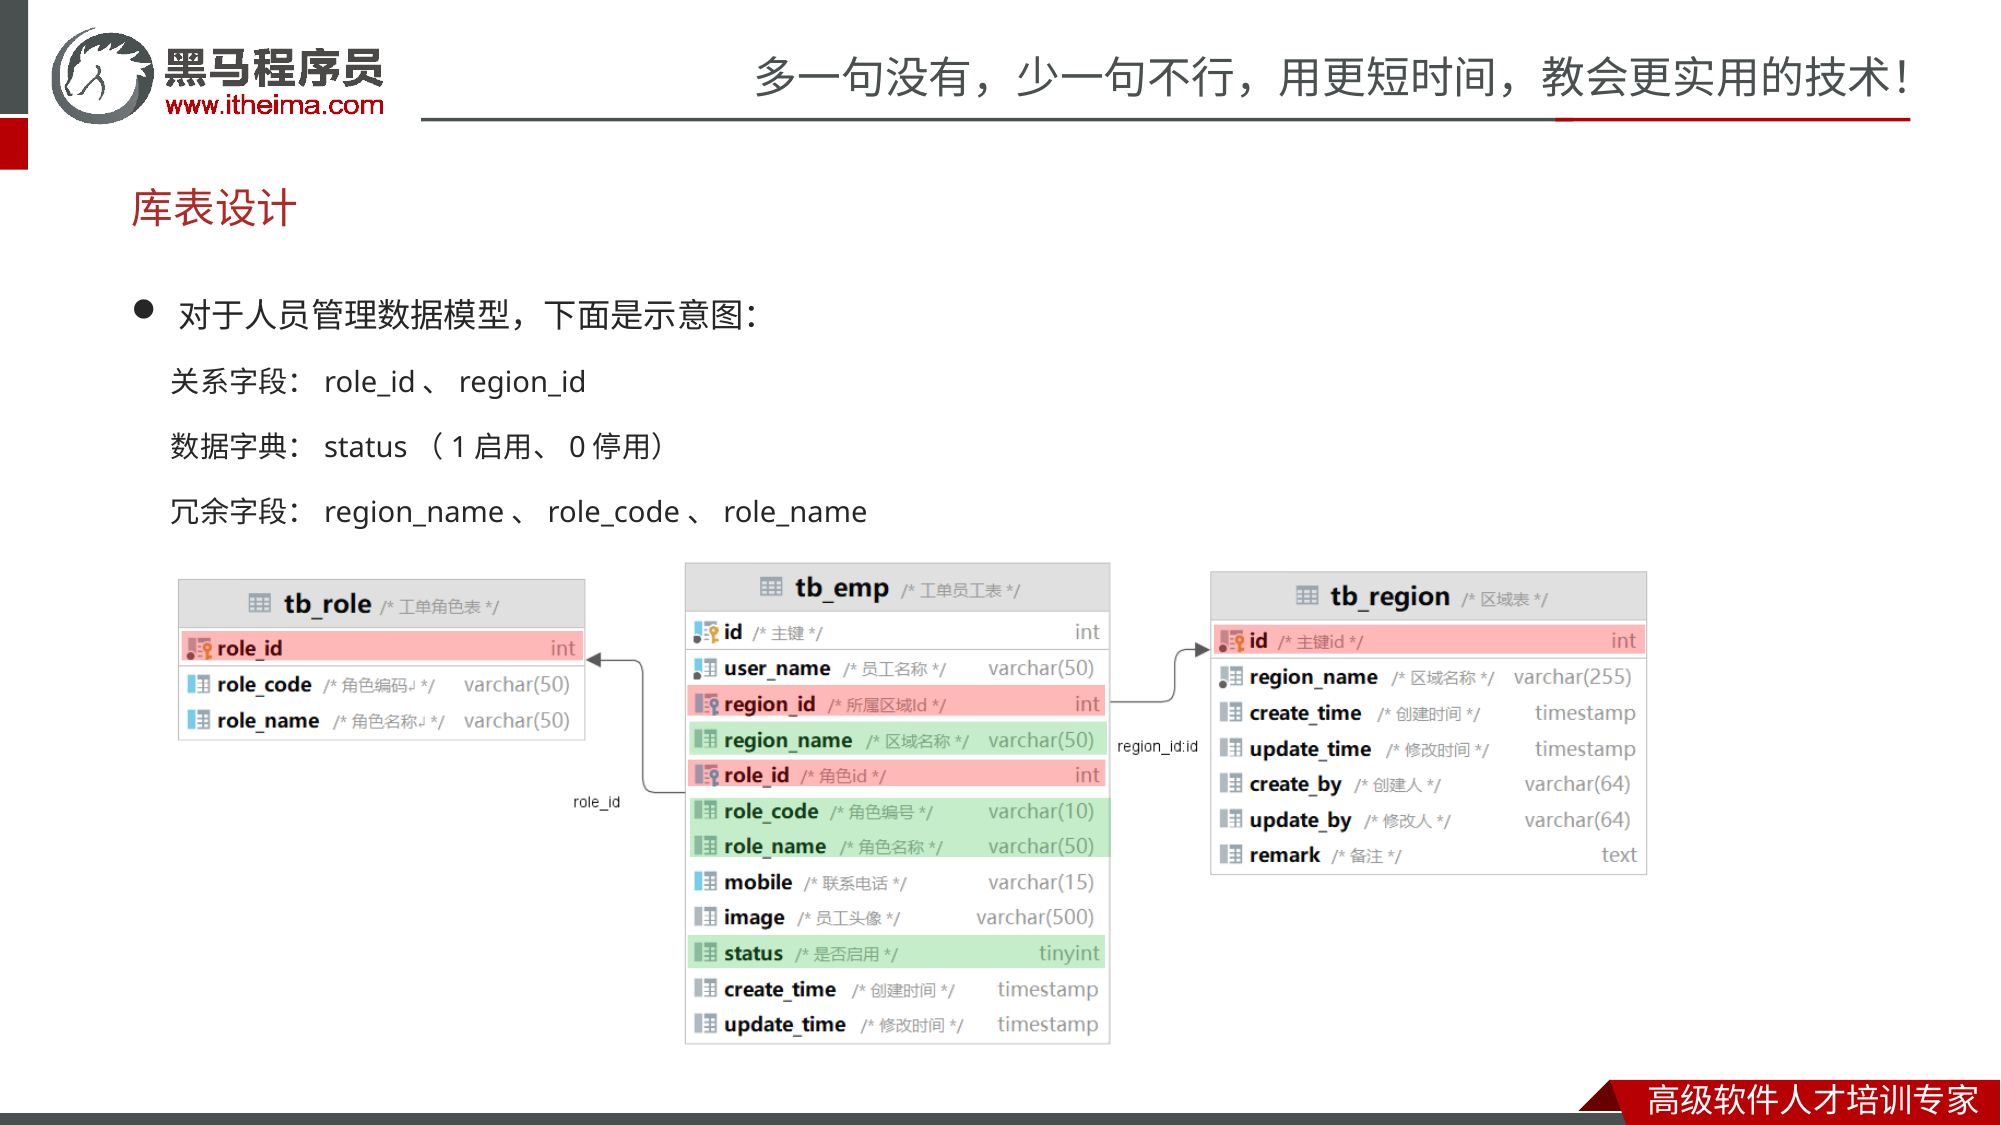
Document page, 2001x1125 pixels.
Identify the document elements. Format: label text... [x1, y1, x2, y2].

title 库表设计 [116, 164, 1872, 250]
picture [165, 520, 1668, 1075]
picture [50, 26, 384, 125]
list 对于人员管理数据模型，下面是示意图： 关系字段：role_id、region_id 数据字典：status（1启用、0停用） 冗余字段：region_name、role_code、role_name [116, 266, 1978, 700]
